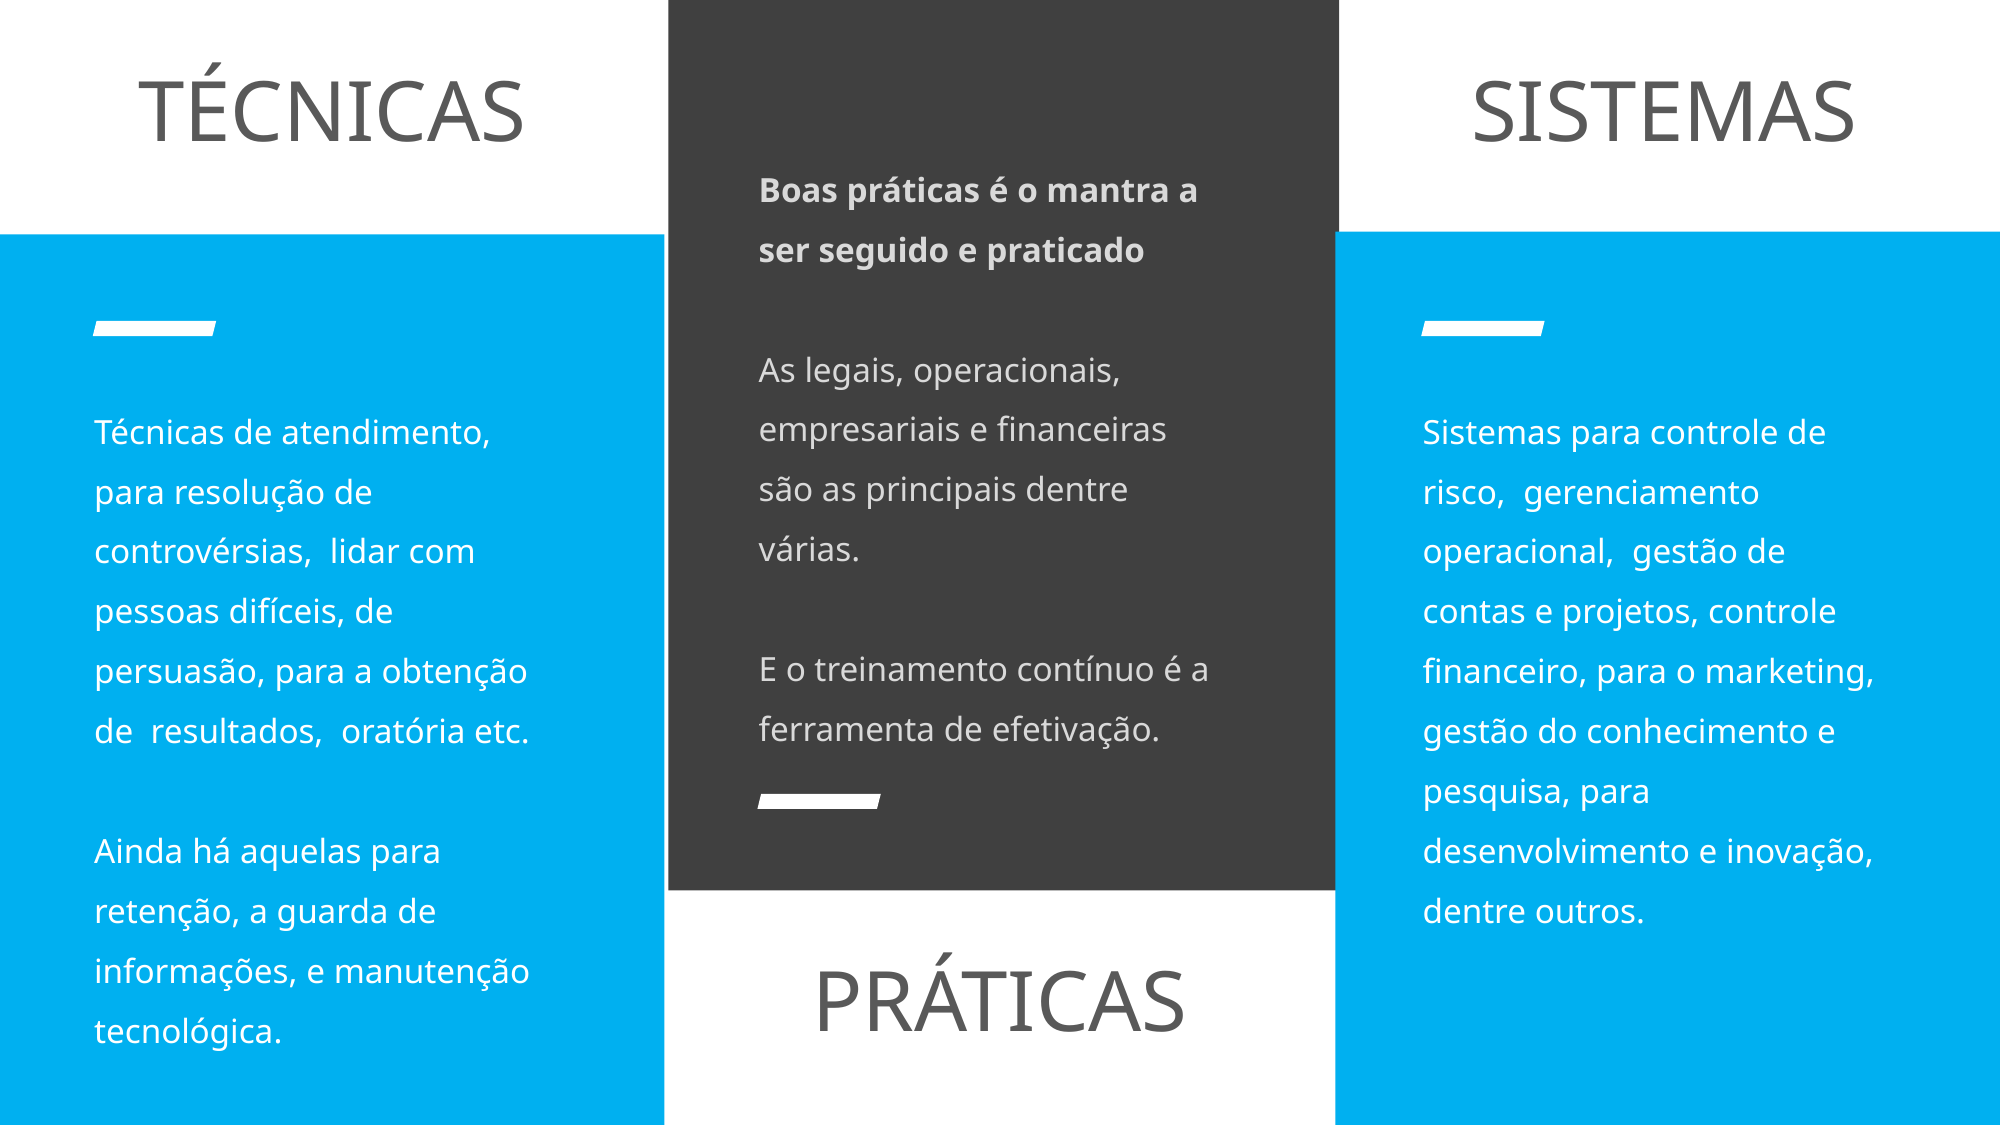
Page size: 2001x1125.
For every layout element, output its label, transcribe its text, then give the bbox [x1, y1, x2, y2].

text_box [1334, 231, 2000, 1125]
text_box Técnicas de atendimento, para resolução de controvérsias, lidar com pessoas difíceis, de persuasão, para a obtenção de resultados, oratória etc. Ainda há aquelas para retenção, a guarda de informações, e manutenção tecnológica. Evitar déficit tecnológico. [79, 383, 578, 1125]
text_box TÉCNICAS [0, 50, 665, 166]
text_box Boas práticas é o mantra a ser seguido e praticado As legais, operacionais, empresariais e financeiras são as principais dentre várias. E o treinamento contínuo é a ferramenta de efetivação. [743, 141, 1242, 756]
text_box [1419, 319, 1546, 338]
text_box [91, 319, 218, 338]
text_box [667, 0, 1340, 891]
text_box [0, 233, 666, 1125]
text_box PRÁTICAS [667, 941, 1333, 1056]
text_box Sistemas para controle de risco, gerenciamento operacional, gestão de contas e projetos, controle financeiro, para o marketing, gestão do conhecimento e pesquisa, para desenvolvimento e inovação, dentre outros. [1407, 383, 1906, 938]
text_box SISTEMAS [1332, 50, 1997, 166]
text_box [756, 792, 883, 811]
